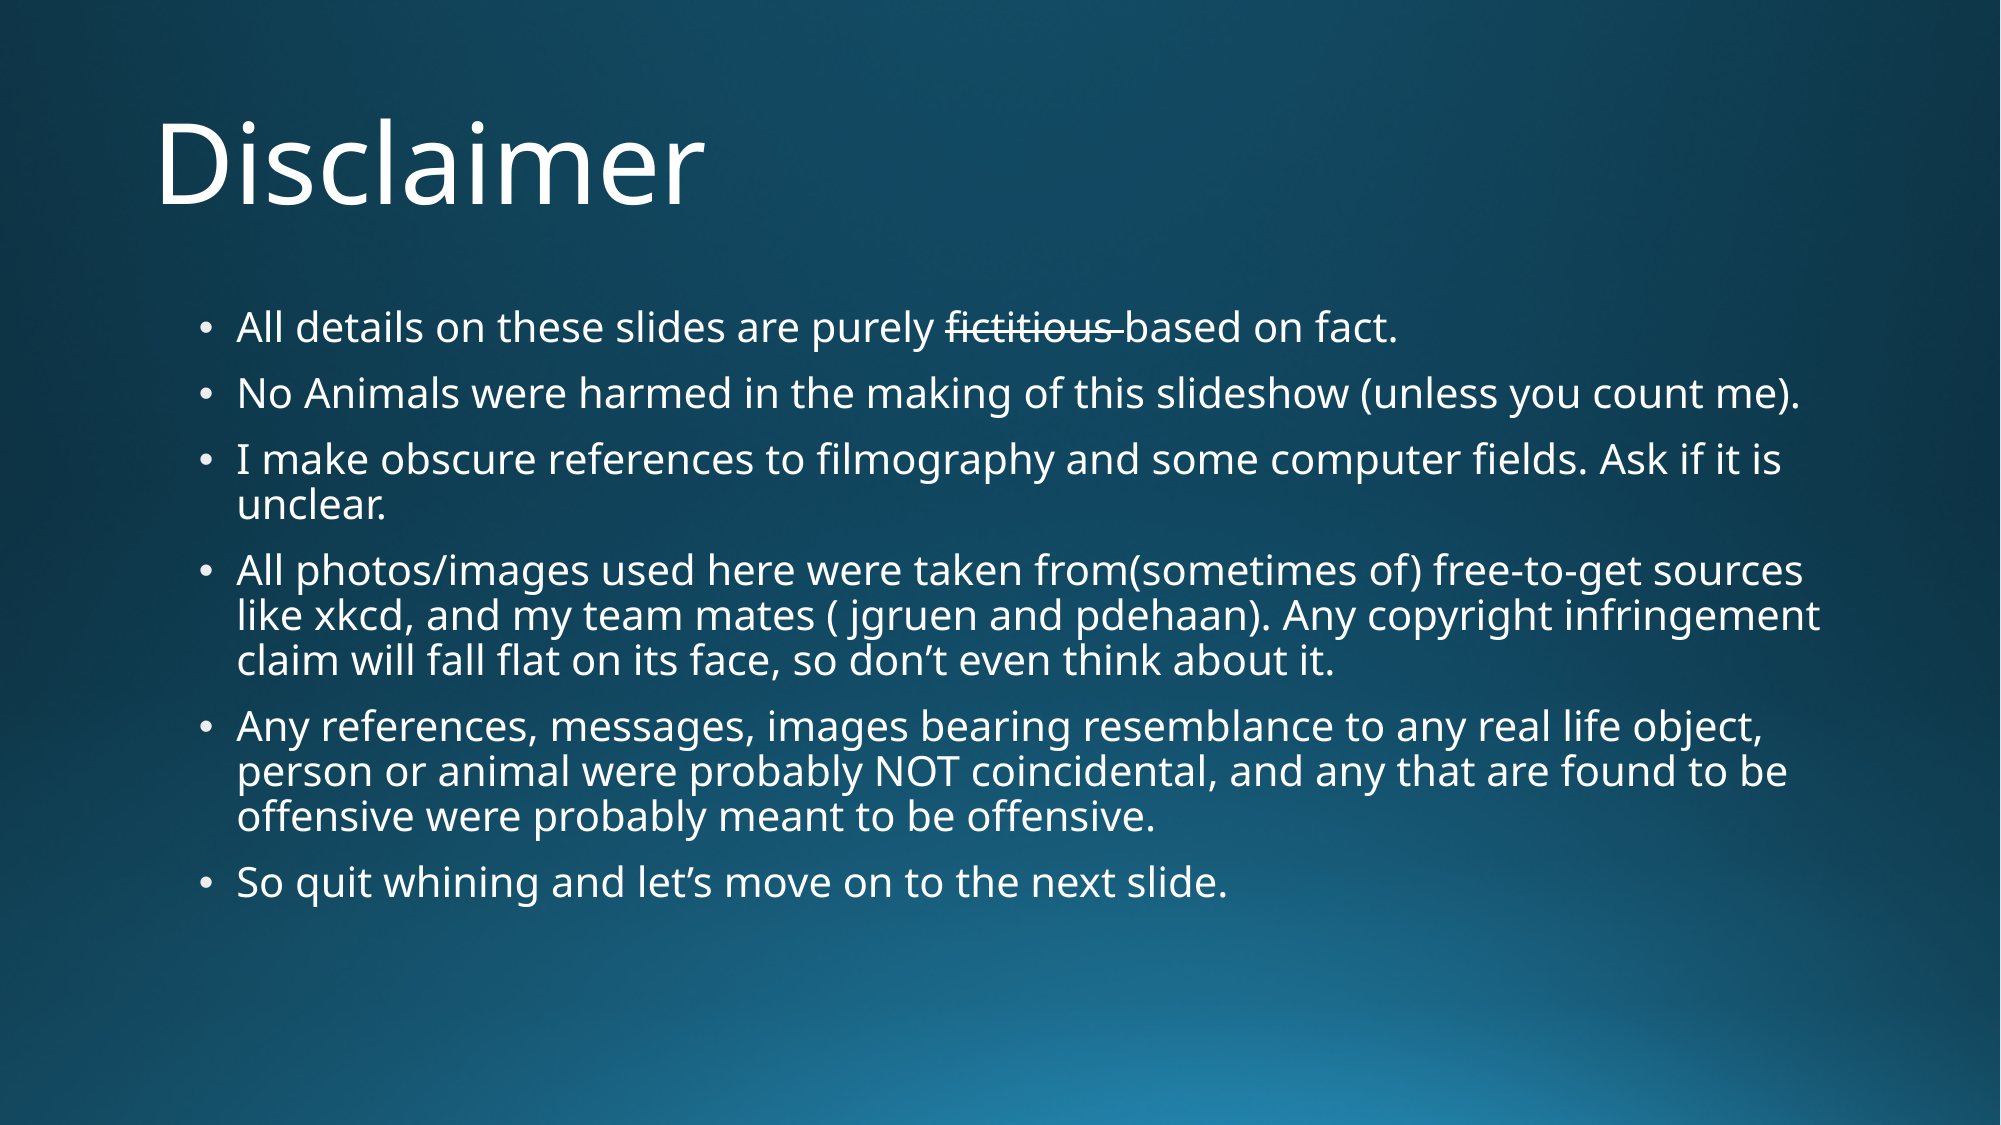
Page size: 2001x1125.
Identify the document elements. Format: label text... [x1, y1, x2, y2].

title Disclaimer [137, 59, 1863, 278]
picture [0, 0, 2001, 1125]
list All details on these slides are purely fictitious based on fact. No Animals were harmed in the making of this slideshow (unless you count me). I make obscure references to filmography and some computer fields. Ask if it is unclear. All photos/images used here were taken from(sometimes of) free-to-get sources like xkcd, and my team mates ( jgruen and pdehaan). Any copyright infringement claim will fall flat on its face, so don’t even think about it. Any references, messages, images bearing resemblance to any real life object, person or animal were probably NOT coincidental, and any that are found to be offensive were probably meant to be offensive. So quit whining and let’s move on to the next slide. [183, 299, 1863, 1014]
